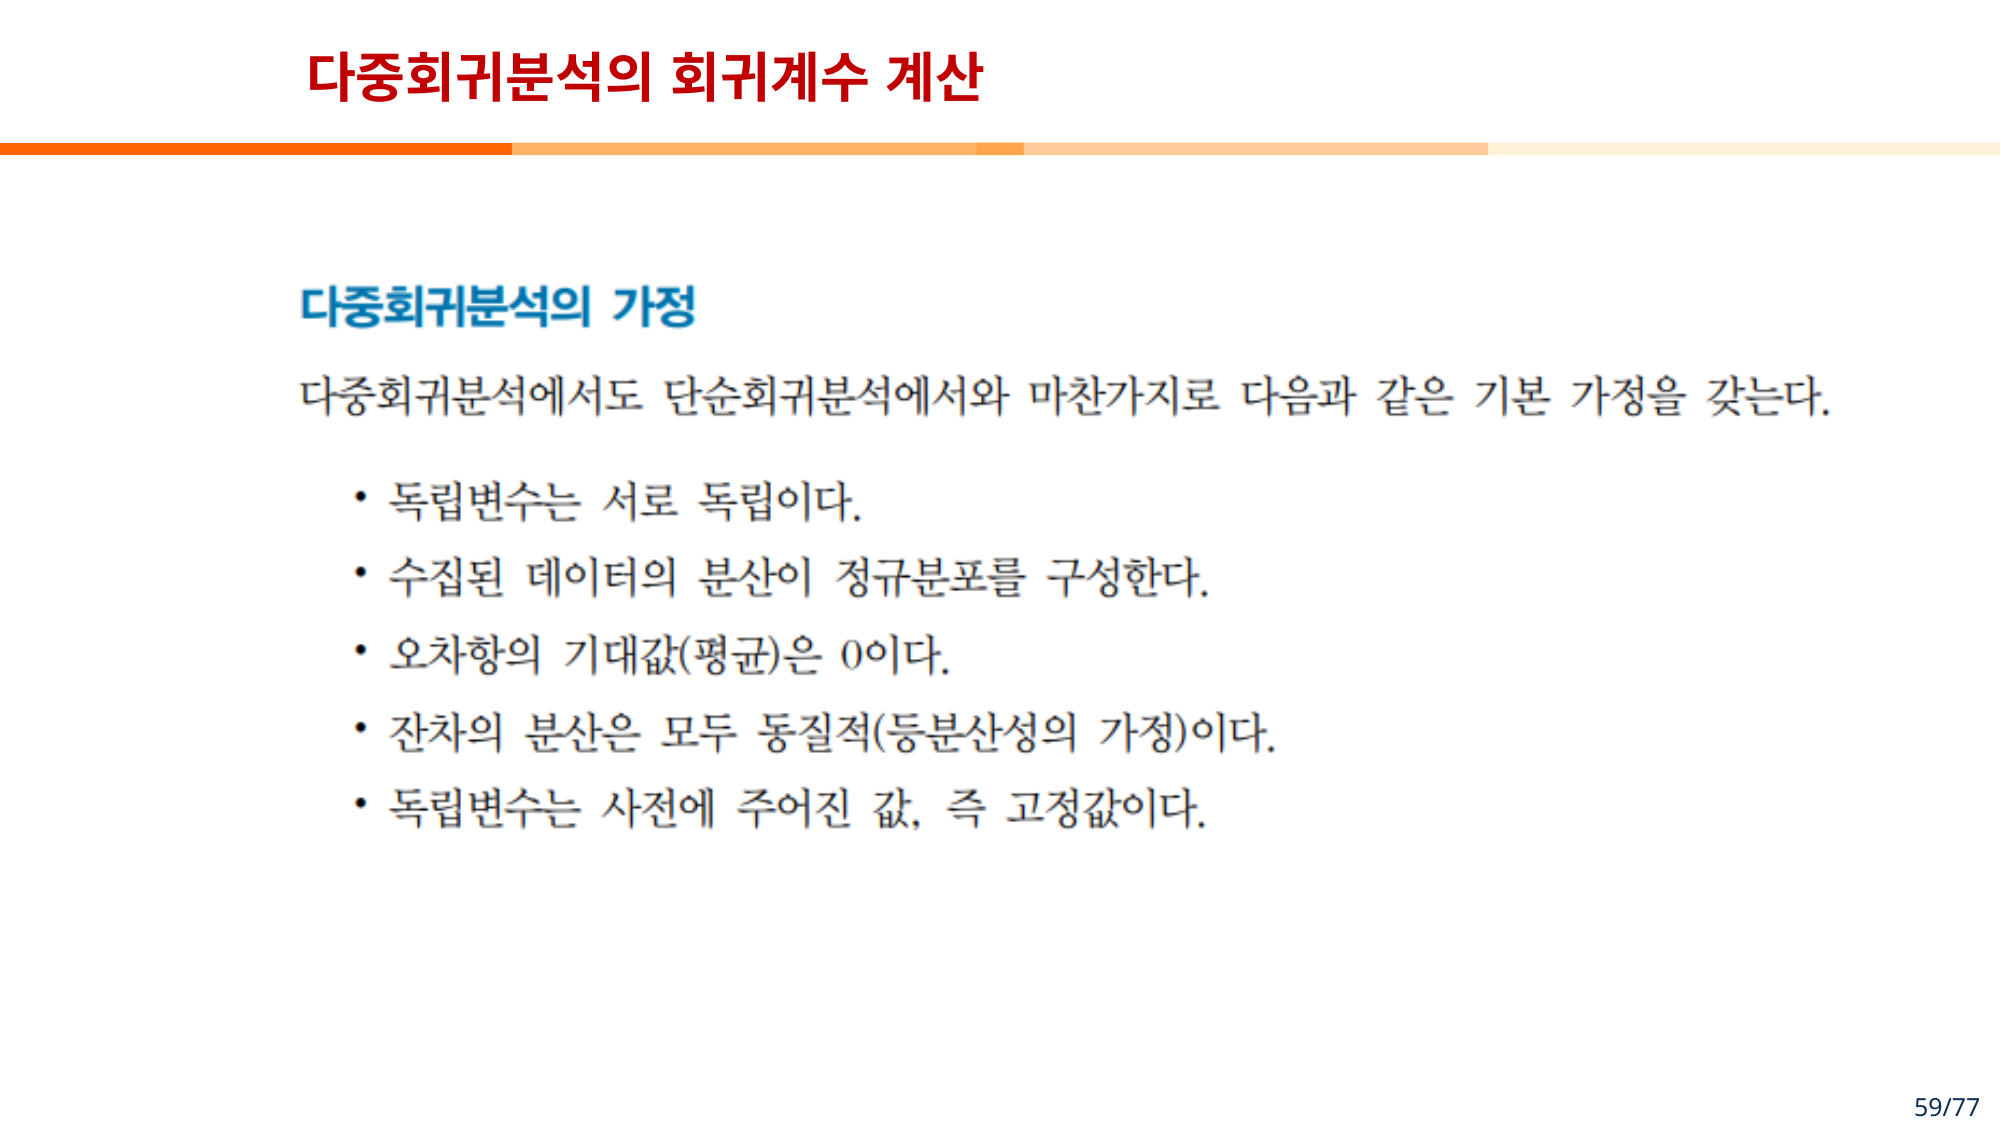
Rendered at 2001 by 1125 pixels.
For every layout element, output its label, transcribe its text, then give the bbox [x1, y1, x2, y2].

picture [290, 278, 1841, 835]
title 다중회귀분석의 회귀계수 계산 [291, 31, 1532, 122]
